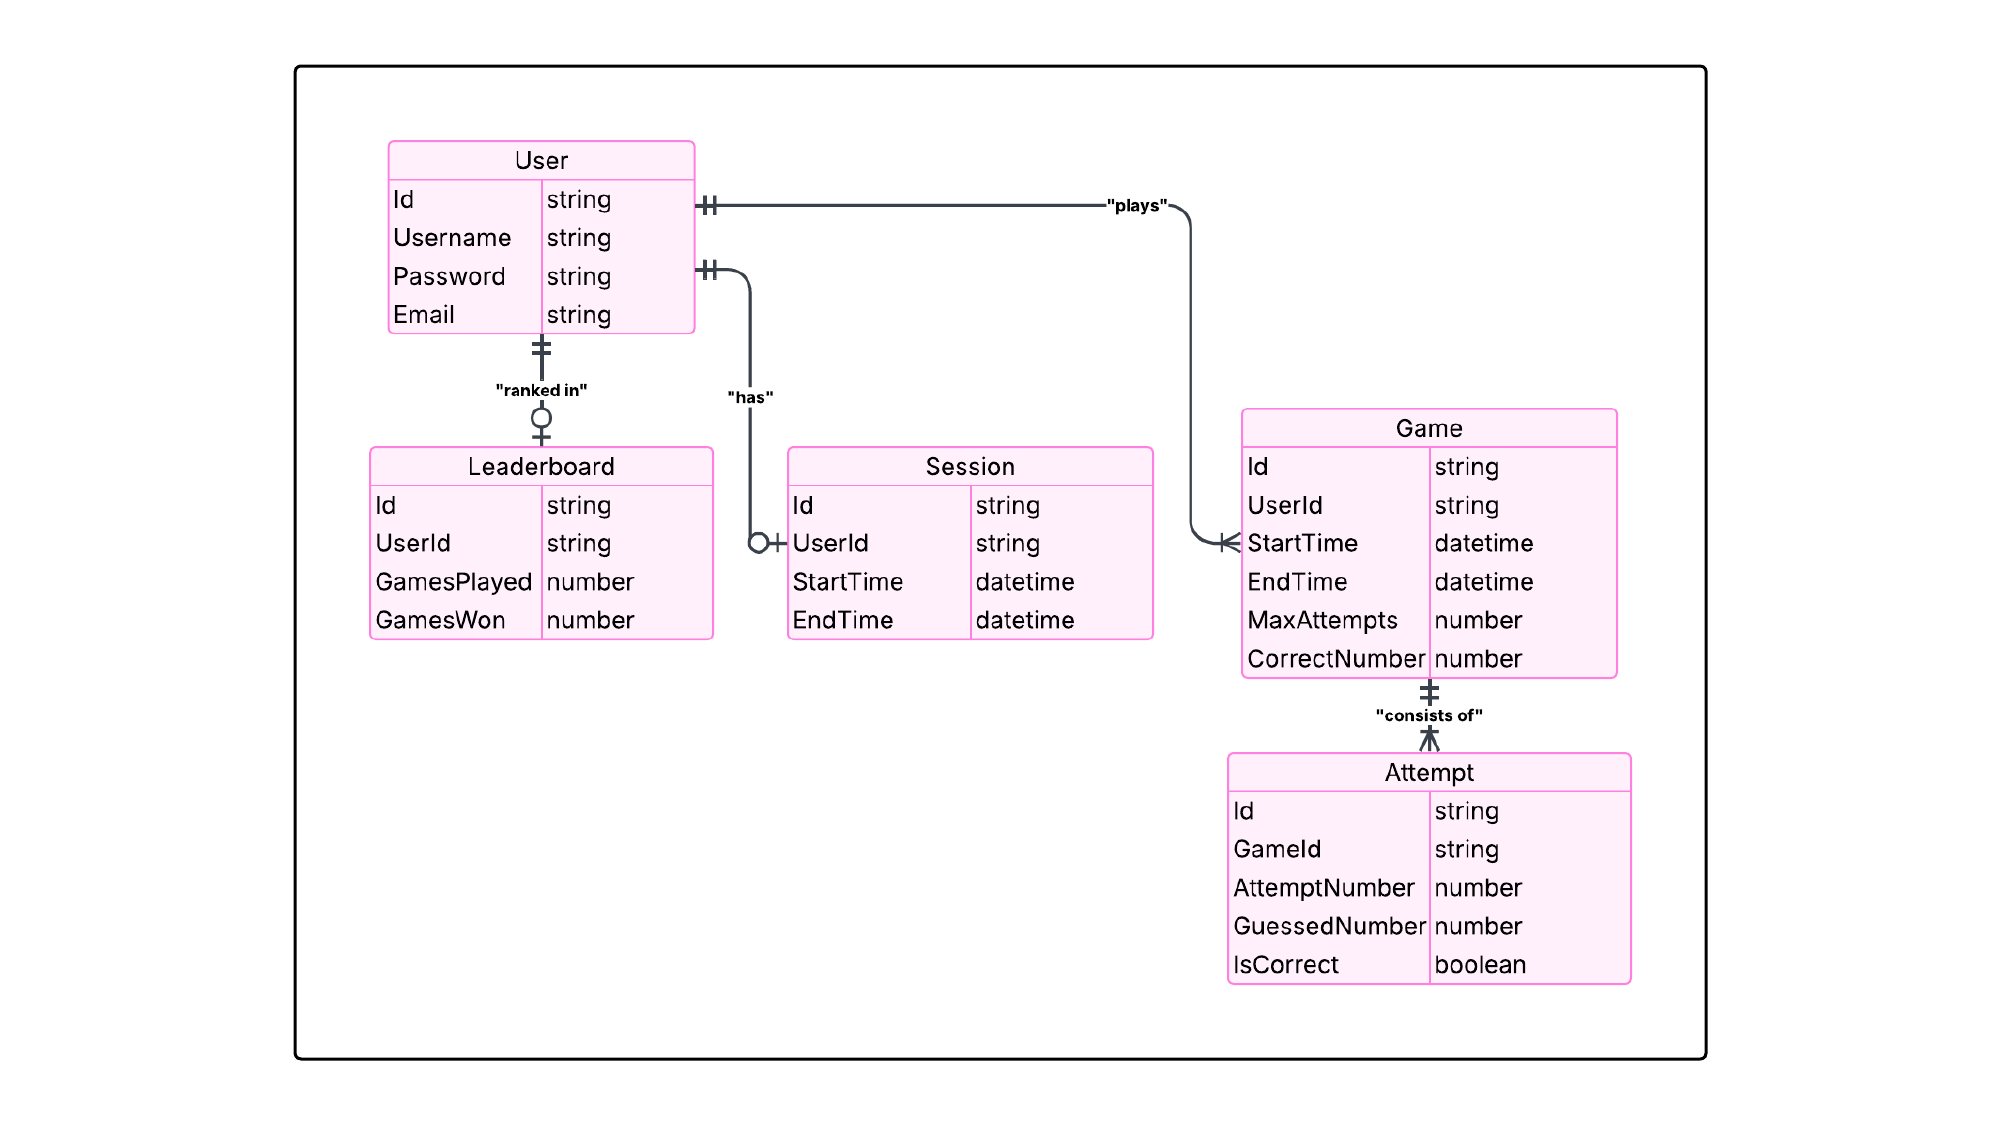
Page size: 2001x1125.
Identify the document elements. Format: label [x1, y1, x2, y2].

picture [257, 28, 1743, 1097]
